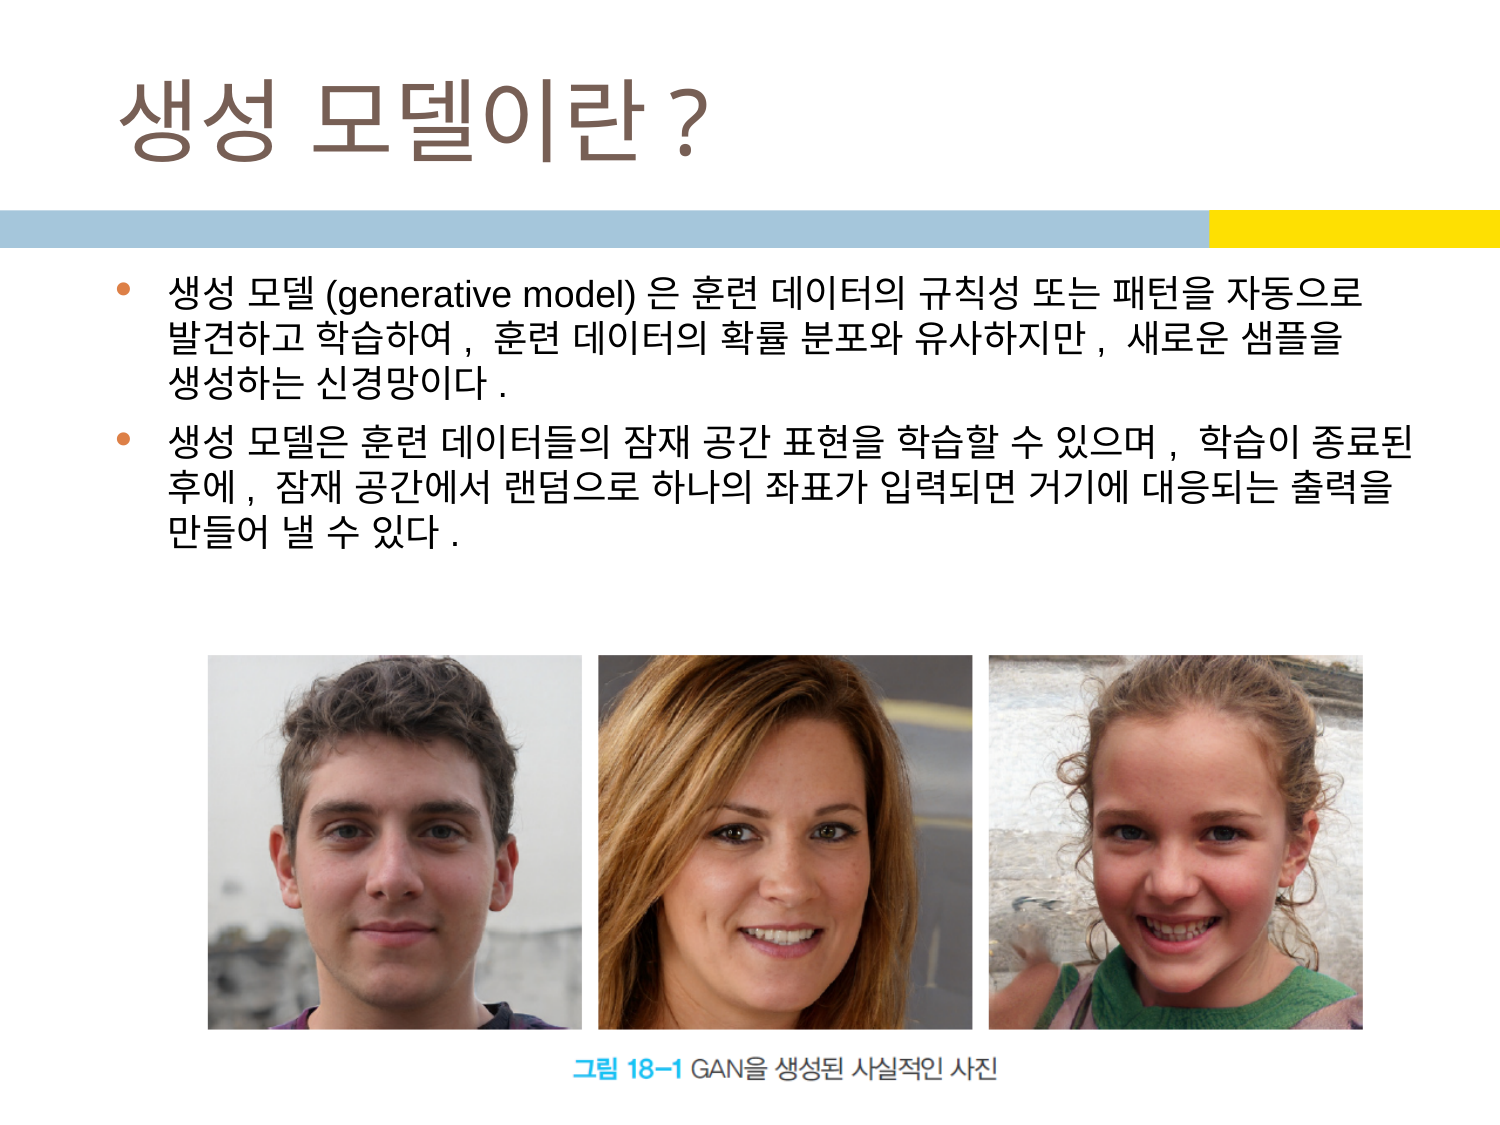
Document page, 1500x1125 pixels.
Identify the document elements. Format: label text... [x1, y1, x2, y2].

picture [180, 627, 1405, 1086]
title 생성 모델이란? [100, 37, 1438, 200]
list 생성 모델(generative model)은 훈련 데이터의 규칙성 또는 패턴을 자동으로 발견하고 학습하여, 훈련 데이터의 확률 분포와 유사하지만, 새로운 샘플을 생성하는 신경망이다. 생성 모델은 훈련 데이터들의 잠재 공간 표현을 학습할 수 있으며, 학습이 종료된 후에, 잠재 공간에서 랜덤으로 하나의 좌표가 입력되면 거기에 대응되는 출력을 만들어 낼 수 있다. [100, 262, 1438, 1000]
